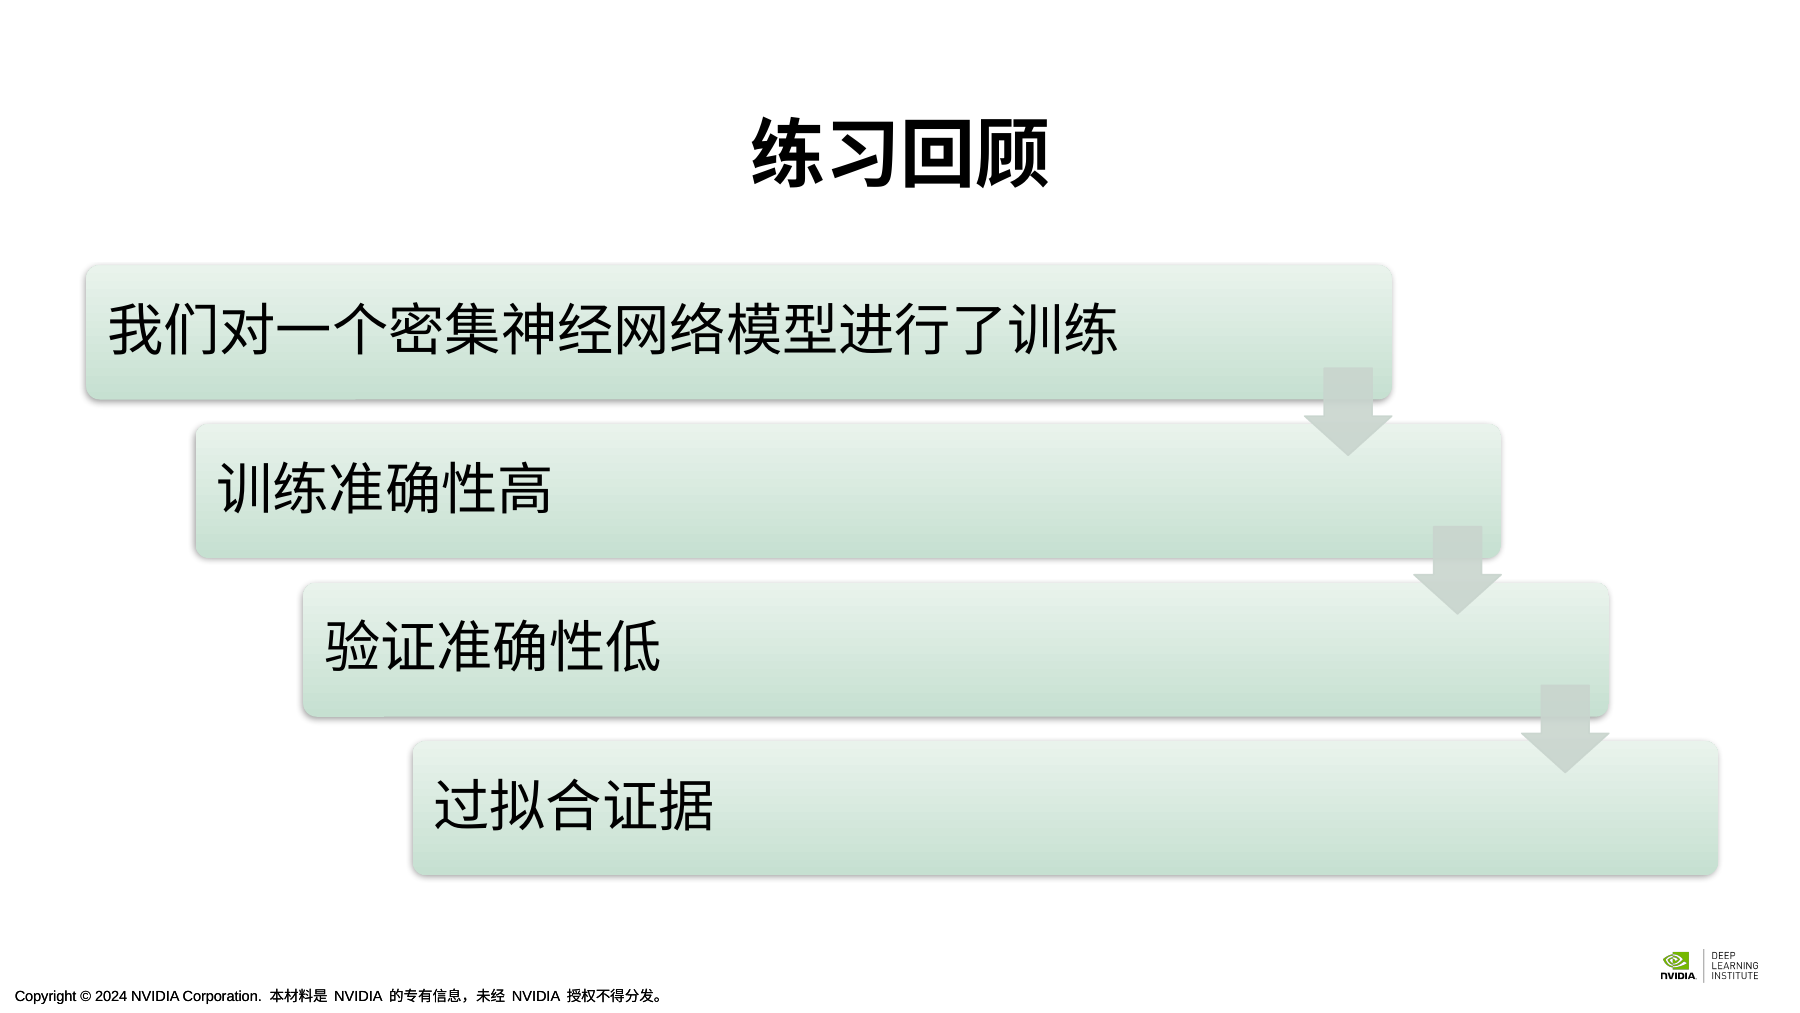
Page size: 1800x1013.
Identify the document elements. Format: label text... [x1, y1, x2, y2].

title 练习回顾 [81, 108, 1719, 206]
picture [1661, 949, 1758, 983]
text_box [86, 264, 1719, 876]
